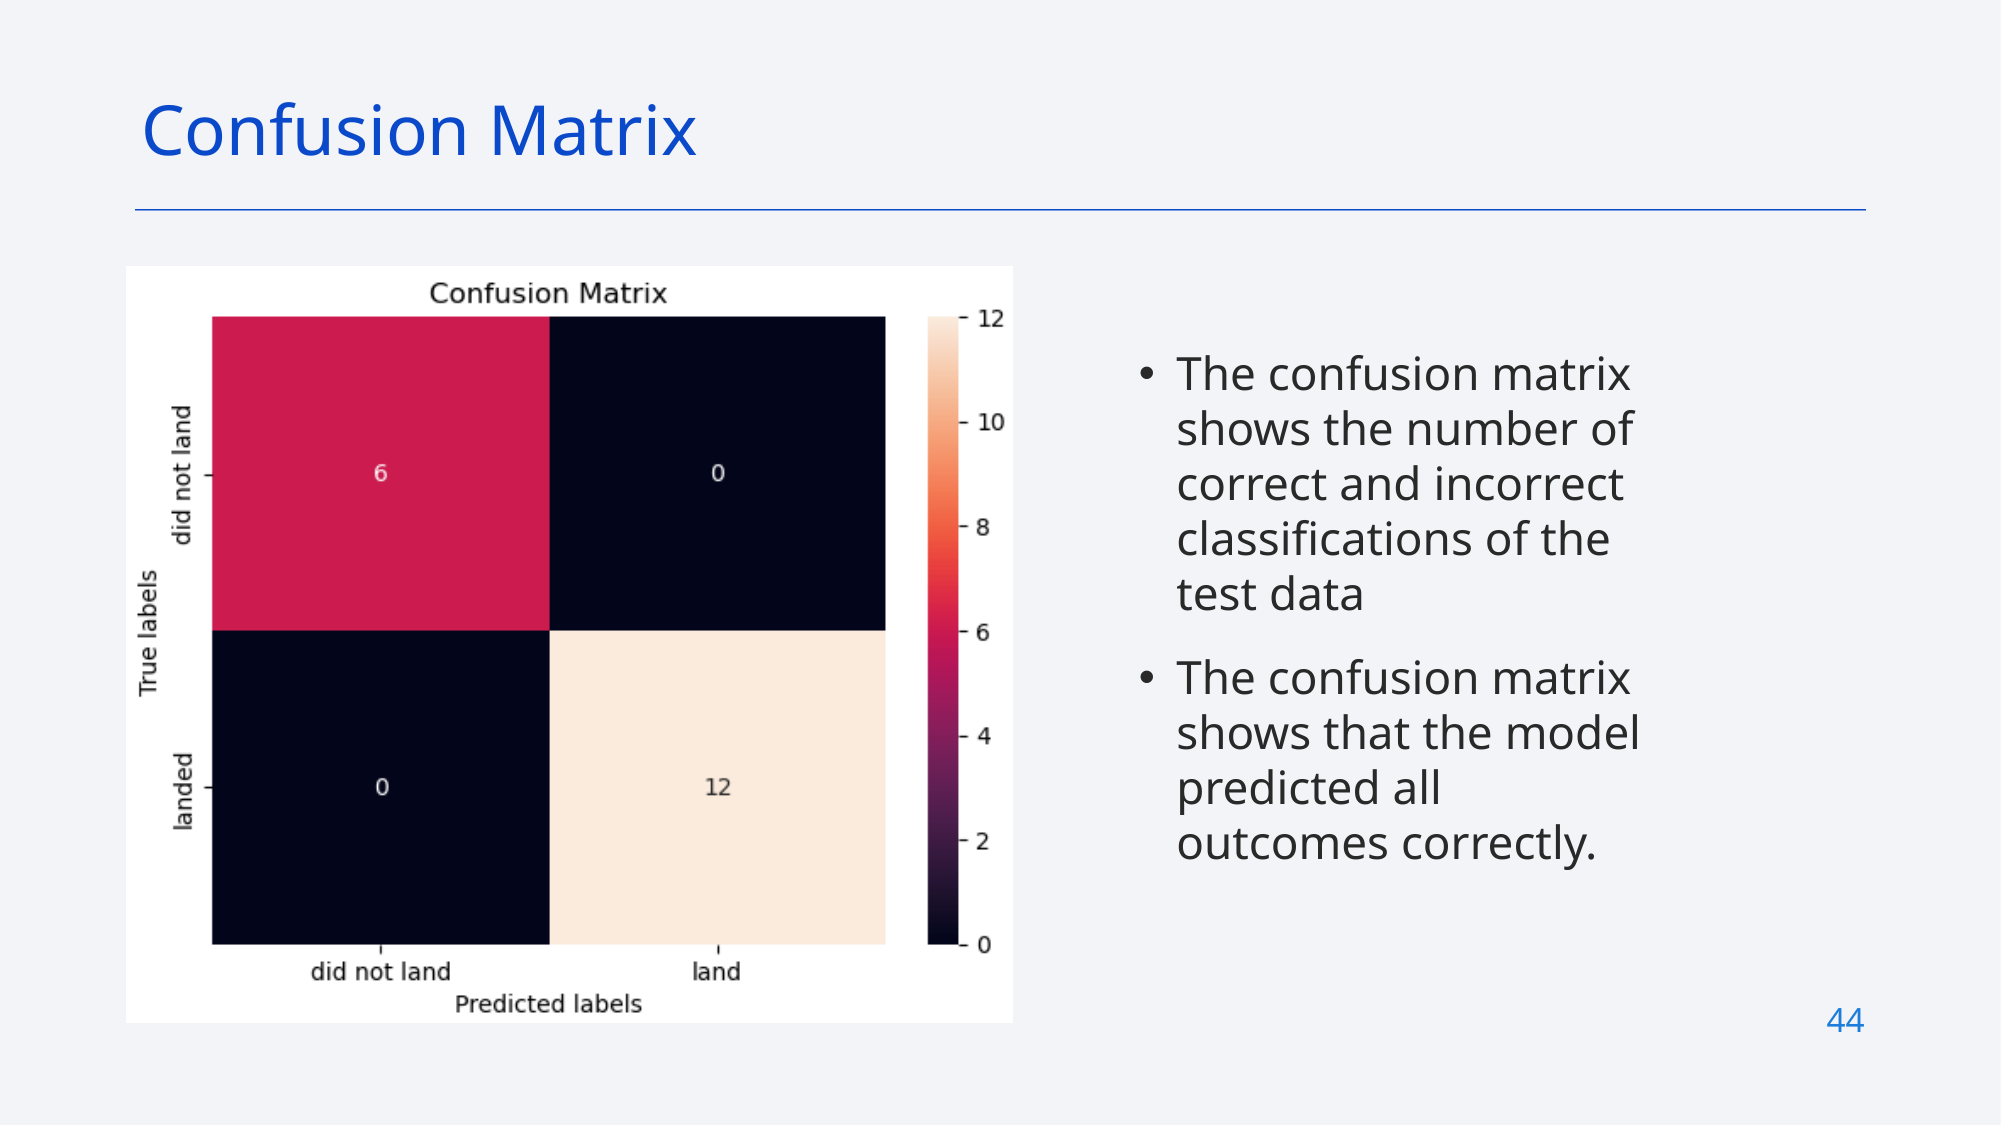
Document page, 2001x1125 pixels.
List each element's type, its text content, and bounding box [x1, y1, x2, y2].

list The confusion matrix shows the number of correct and incorrect classifications of the test data The confusion matrix shows that the model predicted all outcomes correctly. [1124, 337, 1682, 963]
text_box Confusion Matrix [126, 88, 1852, 179]
picture [0, 0, 2001, 1125]
slide_number 44 [1429, 988, 1880, 1055]
